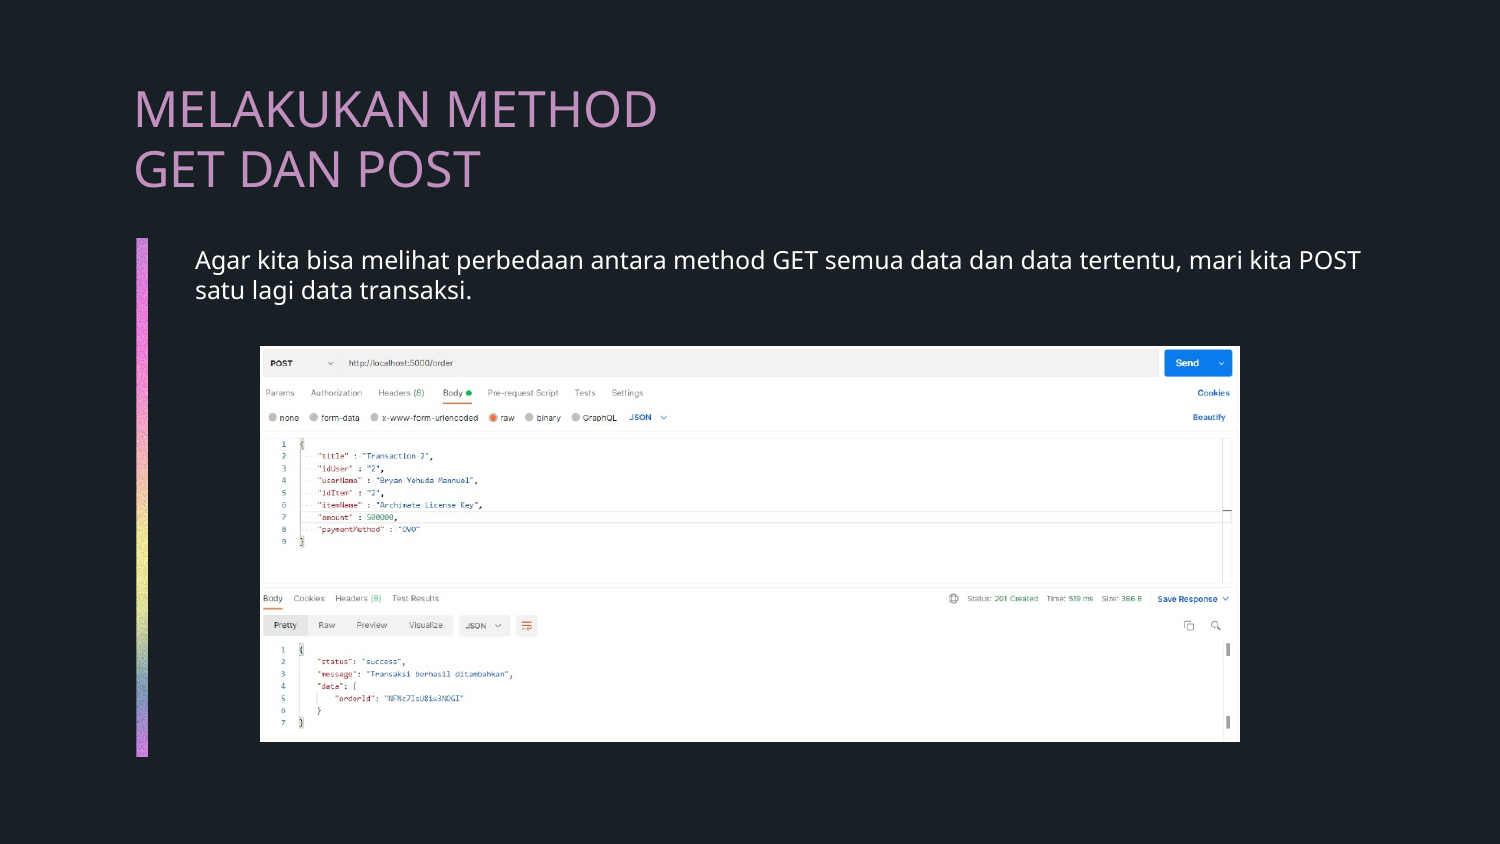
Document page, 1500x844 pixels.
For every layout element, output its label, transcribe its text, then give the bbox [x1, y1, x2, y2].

list Agar kita bisa melihat perbedaan antara method GET semua data dan data tertentu, mari kita POST satu lagi data transaksi. [179, 235, 1382, 313]
picture [136, 238, 148, 757]
picture [259, 346, 1240, 742]
title MELAKUKAN METHOD GET DAN POST [118, 62, 851, 202]
